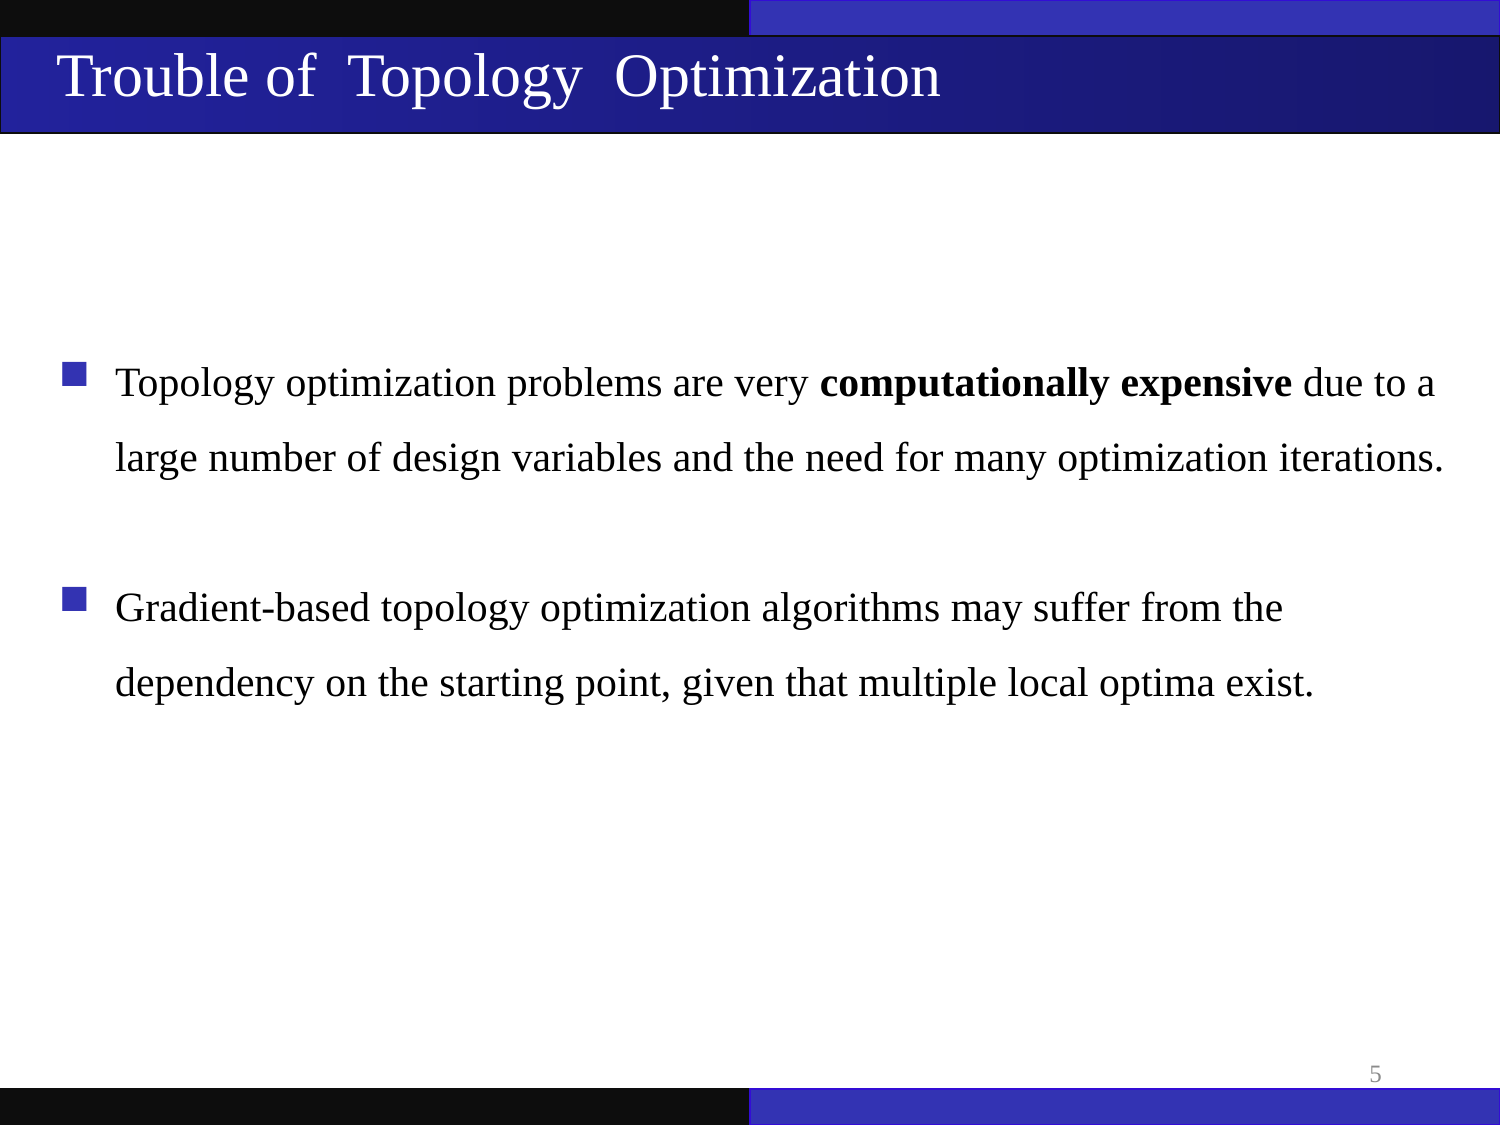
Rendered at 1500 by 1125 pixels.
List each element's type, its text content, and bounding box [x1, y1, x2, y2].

text_box Topology optimization problems are very computationally expensive due to a large number of design variables and the need for many optimization iterations. Gradient-based topology optimization algorithms may suffer from the dependency on the starting point, given that multiple local optima exist. [44, 322, 1476, 712]
slide_number 5 [1059, 1042, 1397, 1103]
list Trouble of Topology Optimization [41, 34, 1023, 118]
